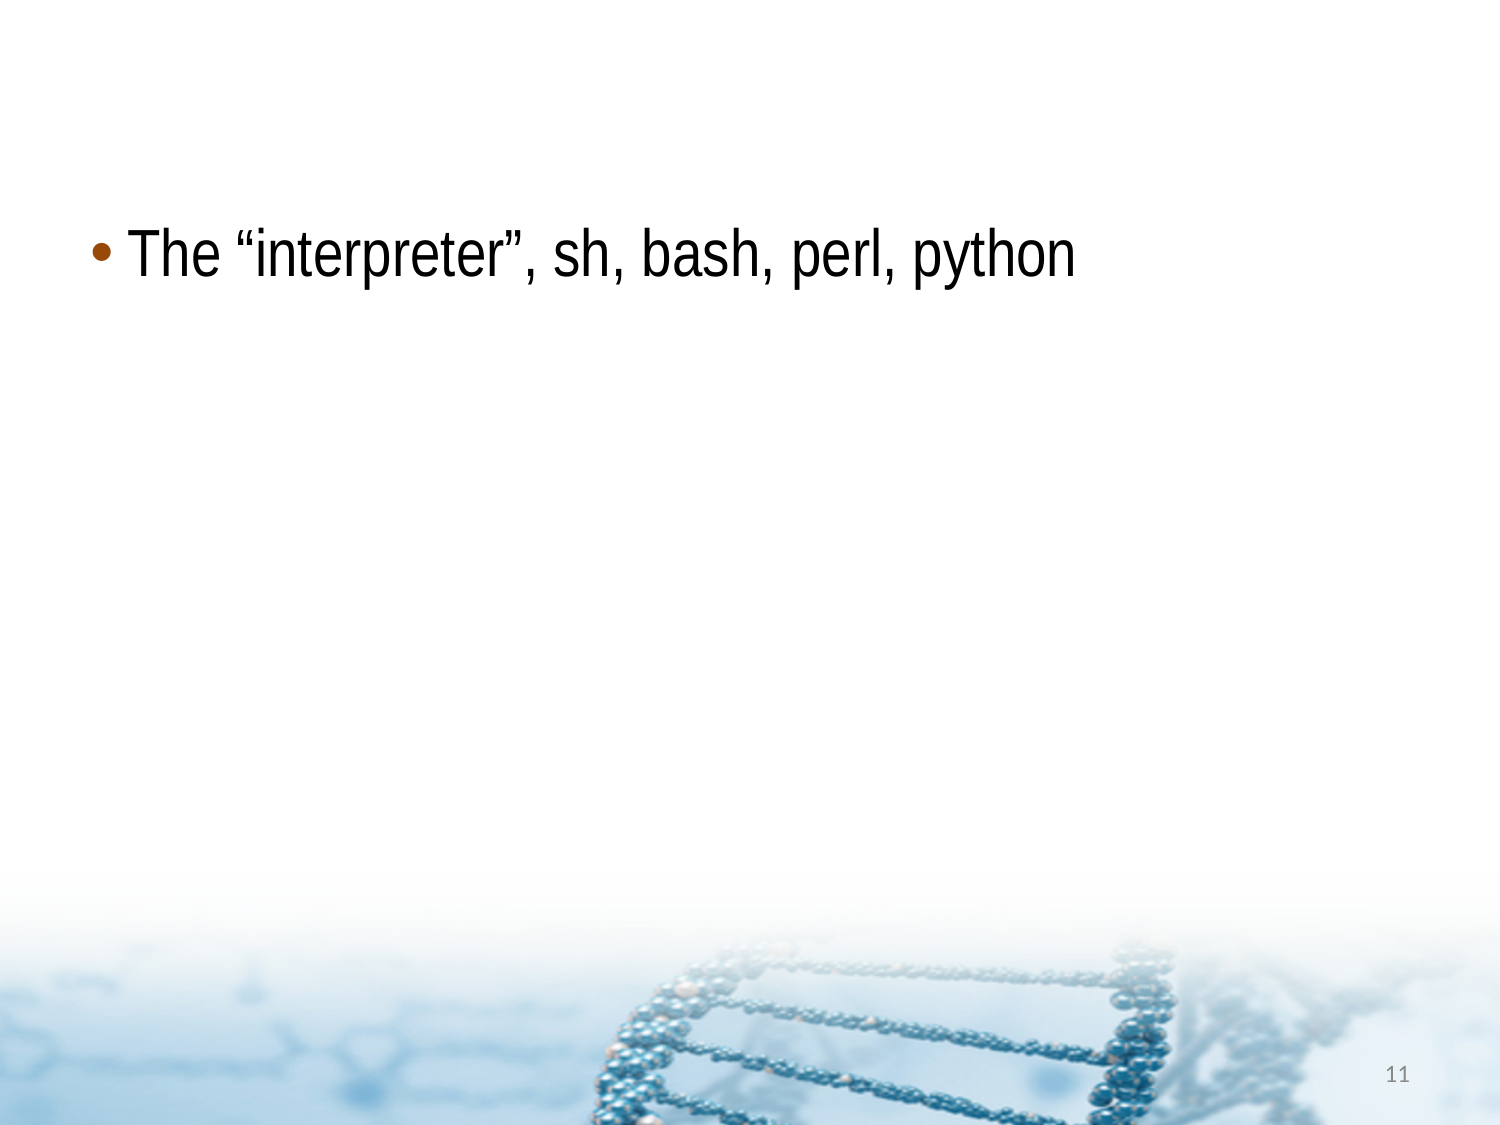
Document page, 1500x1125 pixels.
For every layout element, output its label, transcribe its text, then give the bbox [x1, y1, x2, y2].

slide_number 11 [1074, 1042, 1425, 1103]
picture [0, 862, 1500, 1125]
list The “interpreter”, sh, bash, perl, python [75, 211, 1425, 998]
